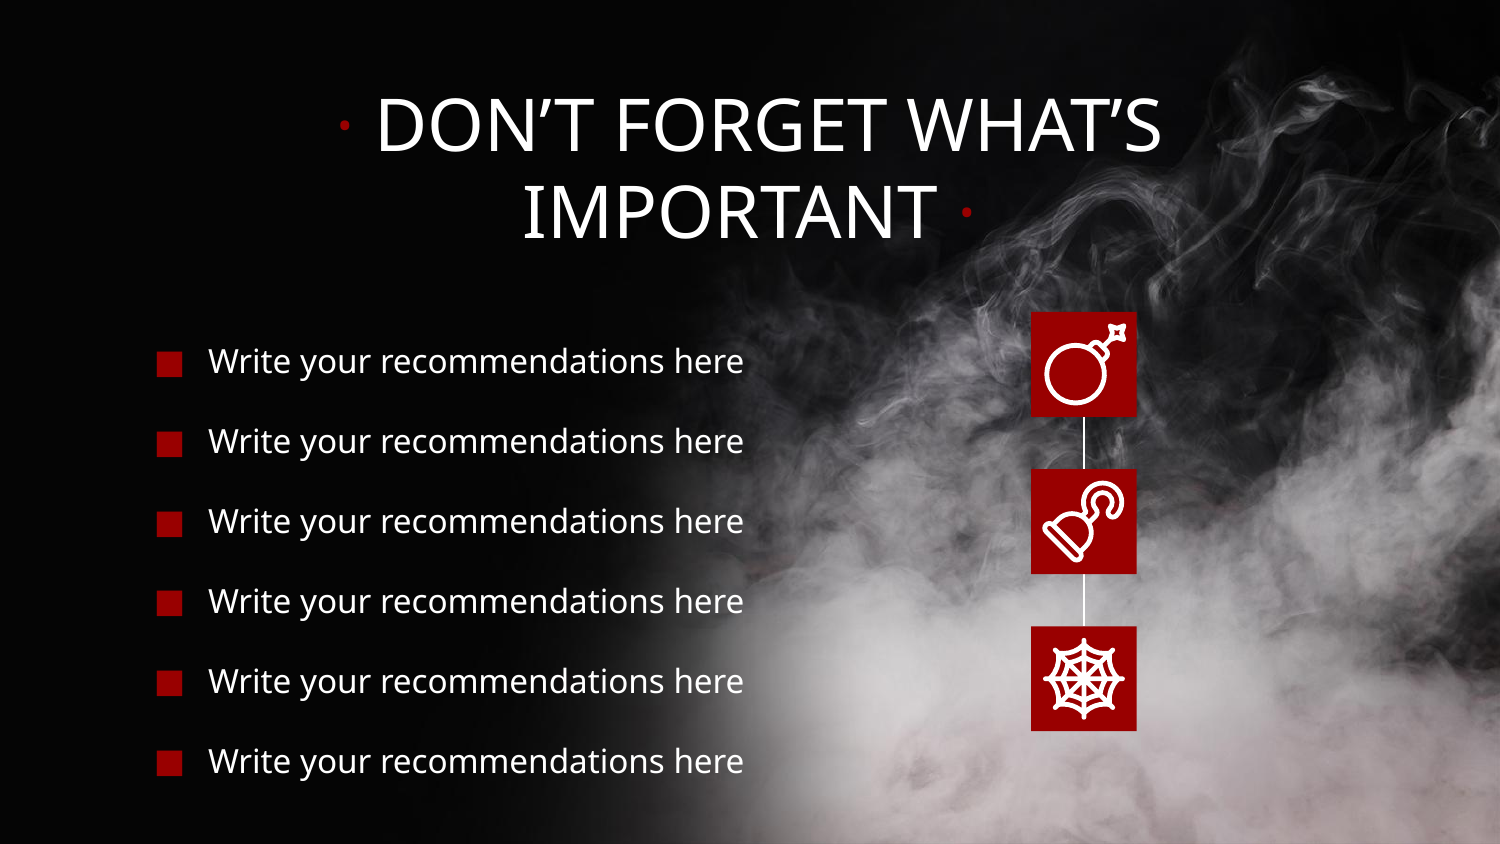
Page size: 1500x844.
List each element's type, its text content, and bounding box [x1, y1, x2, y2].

picture [0, 0, 1500, 844]
text_box [1043, 637, 1125, 720]
text_box [1031, 626, 1137, 732]
text_box [1031, 311, 1137, 417]
text_box [1089, 480, 1125, 547]
text_box [1089, 469, 1137, 575]
title · DON’T FORGET WHAT’S IMPORTANT · [118, 63, 1382, 158]
text_box [1042, 511, 1079, 563]
text_box [1044, 323, 1127, 406]
text_box [1031, 469, 1079, 575]
list Write your recommendations here Write your recommendations here Write your recommendations here Write your recommendations here Write your recommendations here Write your recommendations here [118, 285, 976, 762]
